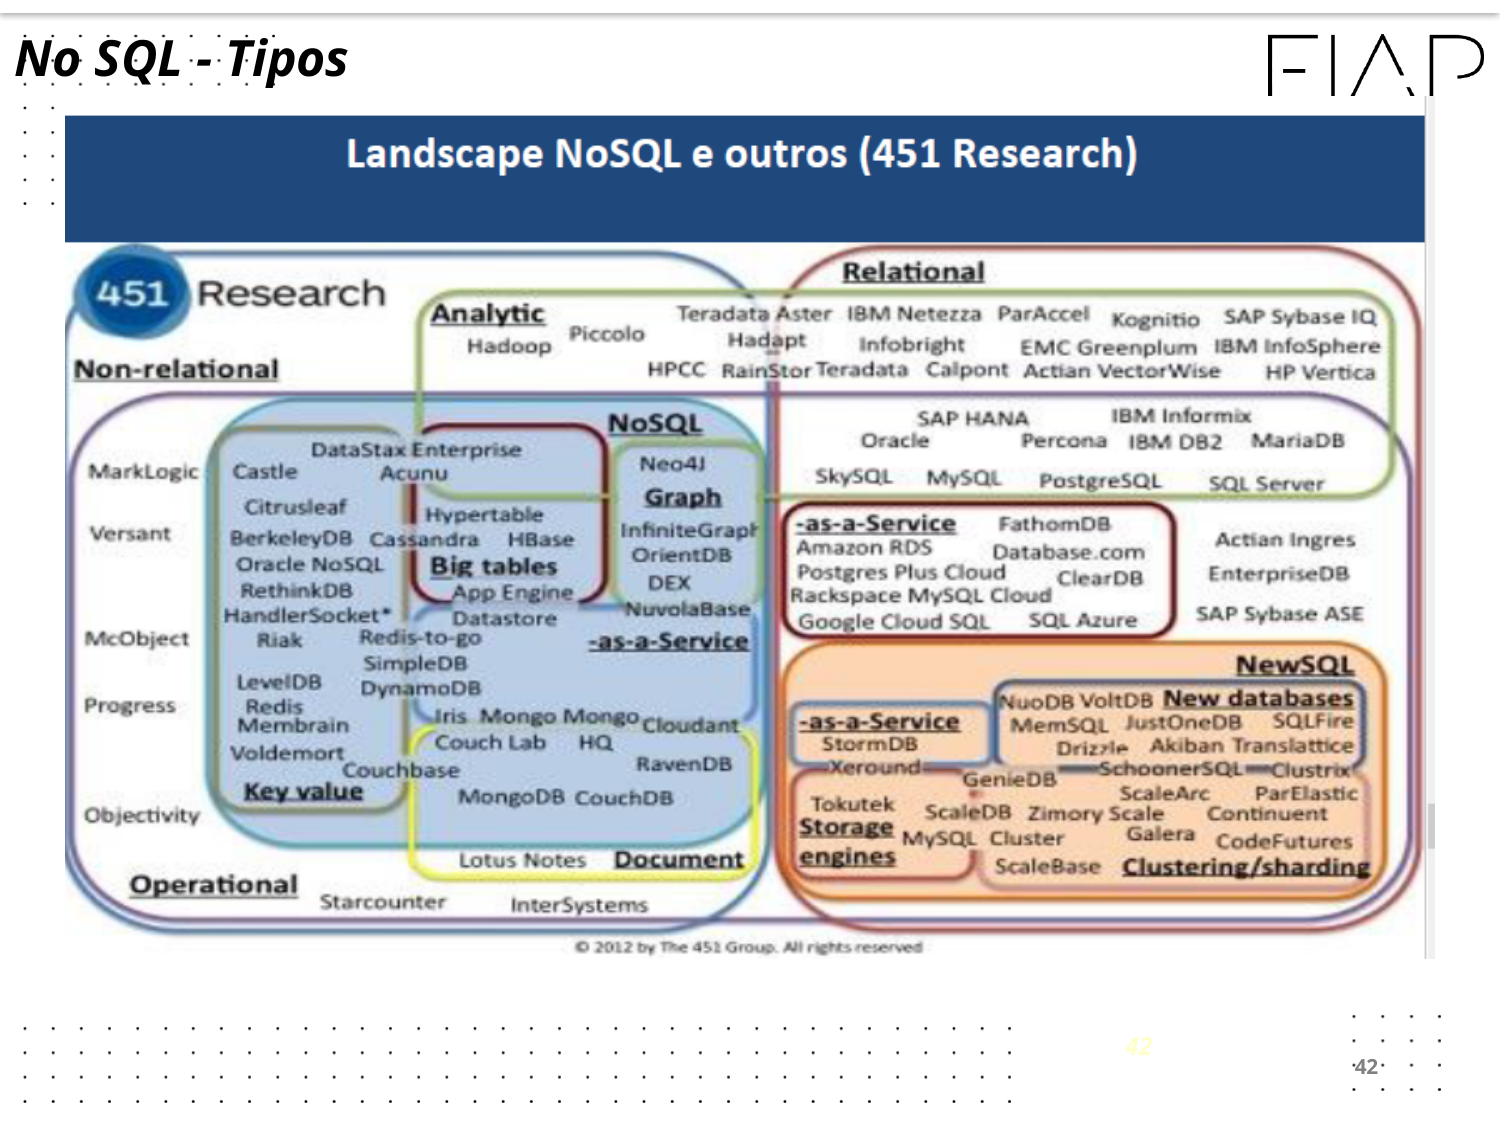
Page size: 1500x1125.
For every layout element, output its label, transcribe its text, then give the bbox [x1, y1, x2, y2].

text_box No SQL - Tipos [0, 19, 809, 94]
picture [1347, 1013, 1441, 1091]
picture [23, 34, 1484, 959]
picture [23, 1025, 1011, 1103]
